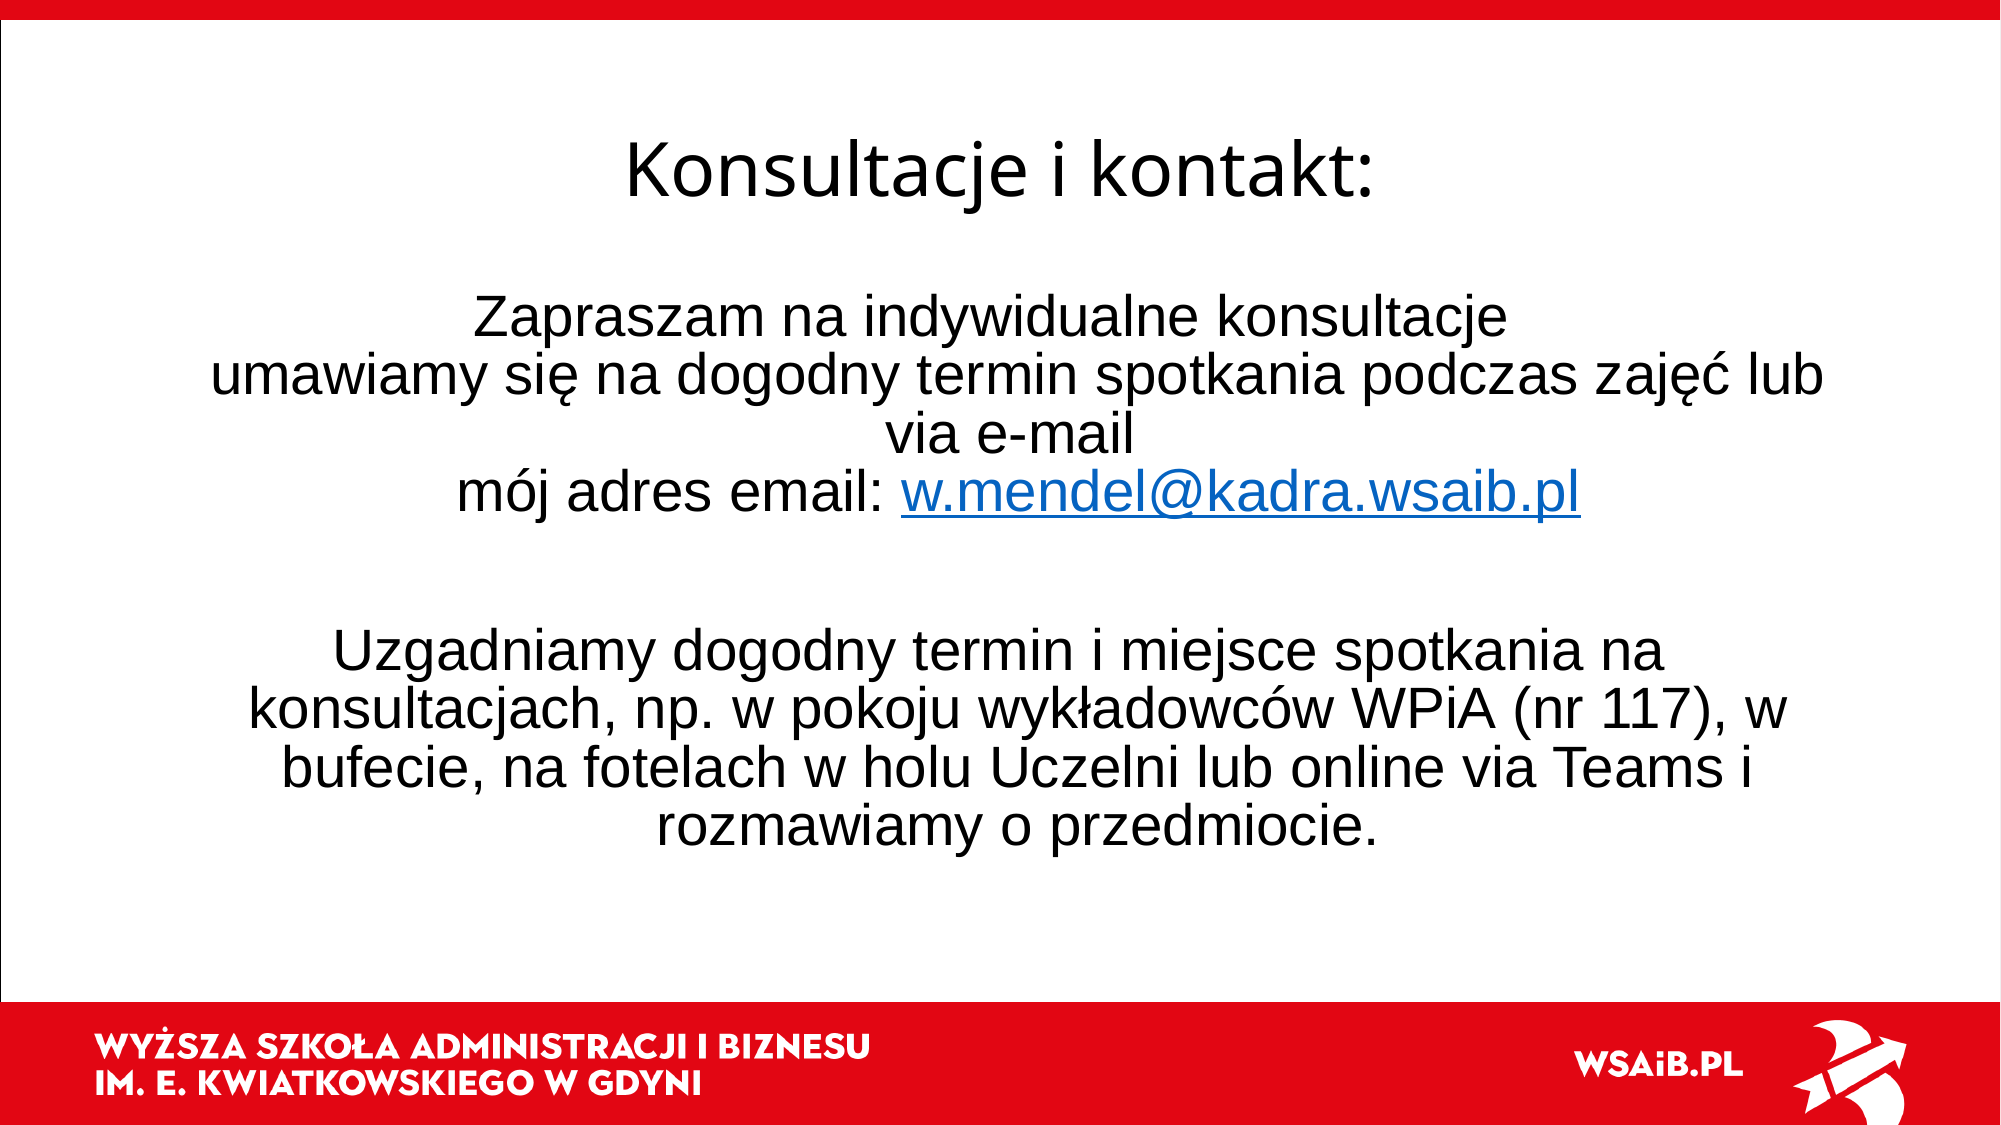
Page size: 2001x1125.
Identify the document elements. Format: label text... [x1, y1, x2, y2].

title Konsultacje i kontakt: [137, 59, 1863, 278]
picture [0, 0, 2001, 1125]
list Zapraszam na indywidualne konsultacje umawiamy się na dogodny termin spotkania podczas zajęć lub via e-mail mój adres email: w.mendel@kadra.wsaib.pl Uzgadniamy dogodny termin i miejsce spotkania na konsultacjach, np. w pokoju wykładowców WPiA (nr 117), w bufecie, na fotelach w holu Uczelni lub online via Teams i rozmawiamy o przedmiocie. [137, 282, 1863, 970]
